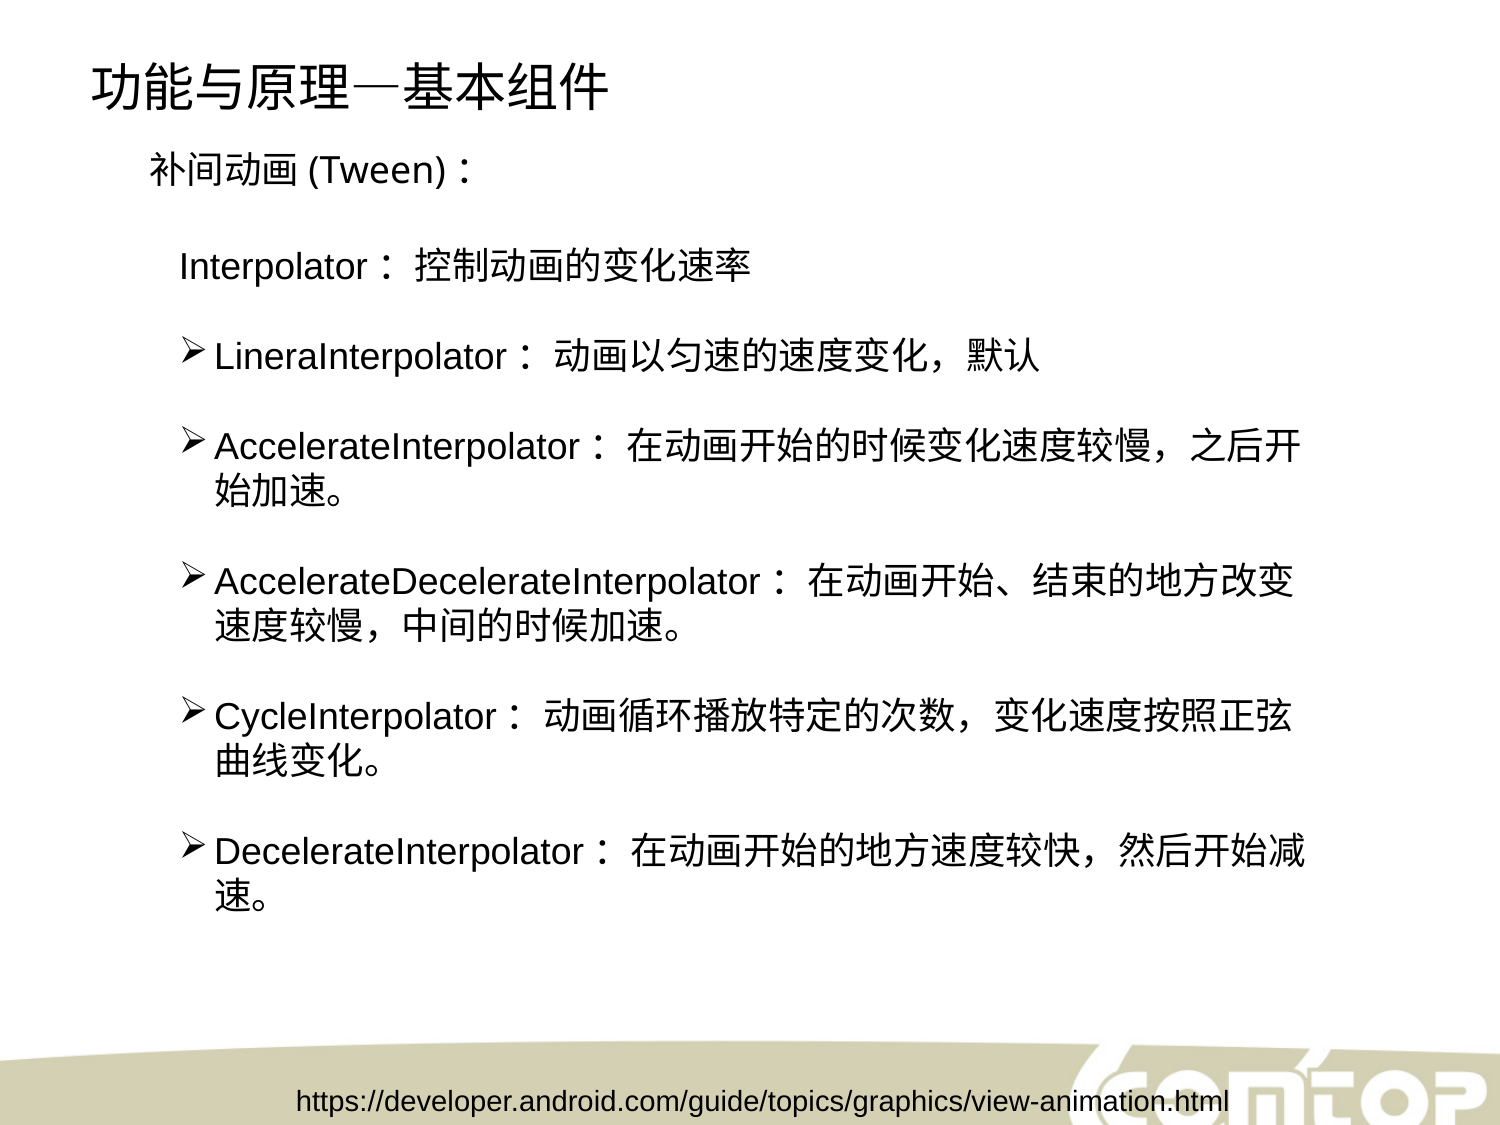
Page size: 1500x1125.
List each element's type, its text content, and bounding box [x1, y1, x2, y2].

text_box 功能与原理—基本组件 [75, 46, 626, 125]
text_box 补间动画(Tween)： [134, 138, 508, 199]
text_box https://developer.android.com/guide/topics/graphics/view-animation.html [281, 1074, 1254, 1125]
text_box Interpolator：控制动画的变化速率 LineraInterpolator：动画以匀速的速度变化，默认 AccelerateInterpolator：在动画开始的时候变化速度较慢，之后开始加速。 AccelerateDecelerateInterpolator：在动画开始、结束的地方改变速度较慢，中间的时候加速。 CycleInterpolator：动画循环播放特定的次数，变化速度按照正弦曲线变化。 DecelerateInterpolator：在动画开始的地方速度较快，然后开始减速。 [163, 234, 1336, 1015]
picture [0, 0, 1500, 1125]
